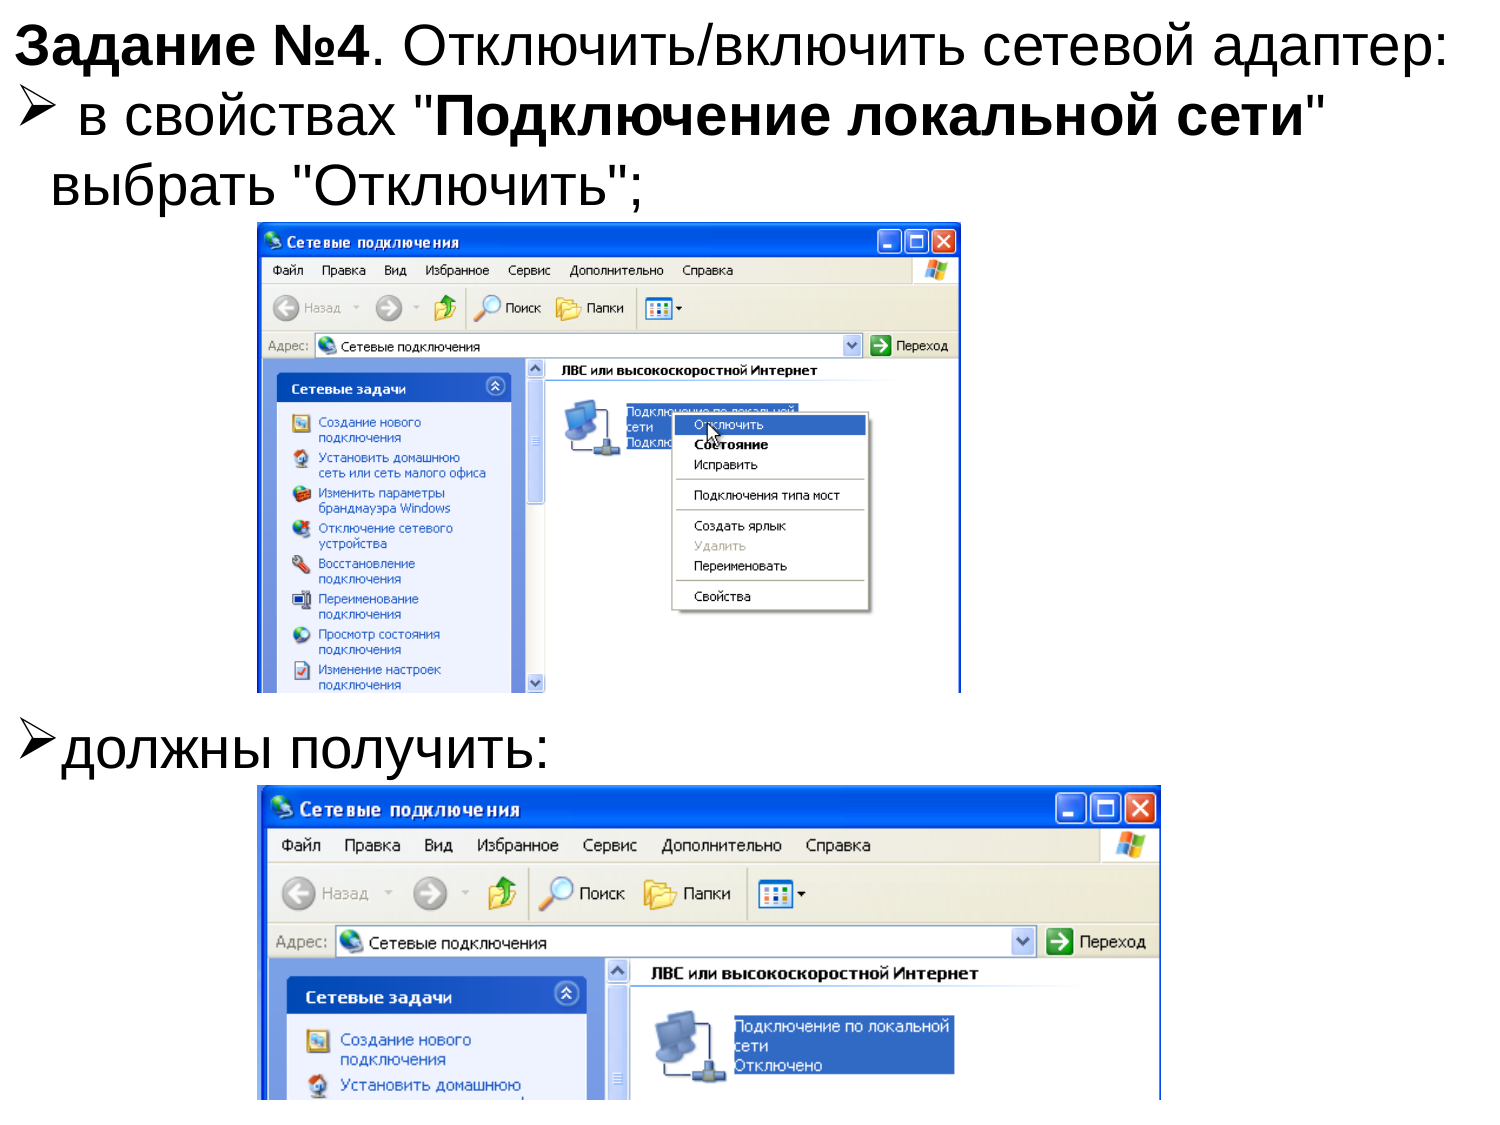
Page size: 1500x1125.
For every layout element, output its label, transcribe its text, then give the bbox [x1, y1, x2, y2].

picture [257, 784, 1161, 1100]
text_box Задание №4. Отключить/включить сетевой адаптер: в свойствах "Подключение локальной сети" выбрать "Отключить"; [0, 0, 1500, 225]
picture [257, 222, 962, 694]
text_box должны получить: [0, 703, 1500, 788]
